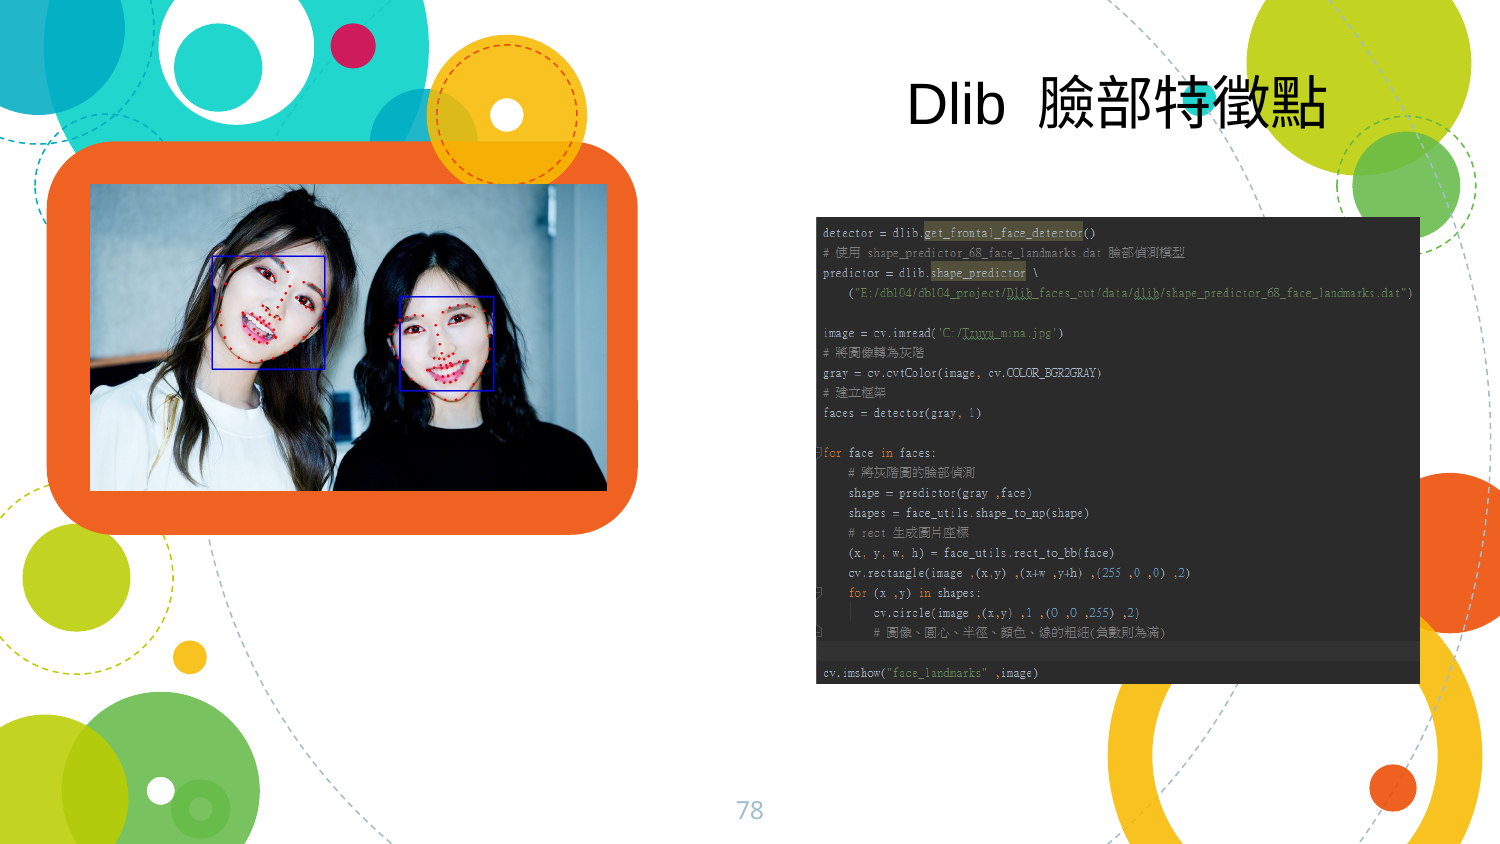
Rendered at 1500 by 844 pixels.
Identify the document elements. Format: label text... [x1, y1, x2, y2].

picture [89, 184, 607, 491]
text_box Dlib 臉部特徵點 [891, 58, 1344, 144]
text_box 78 [711, 779, 789, 844]
picture [815, 217, 1420, 684]
